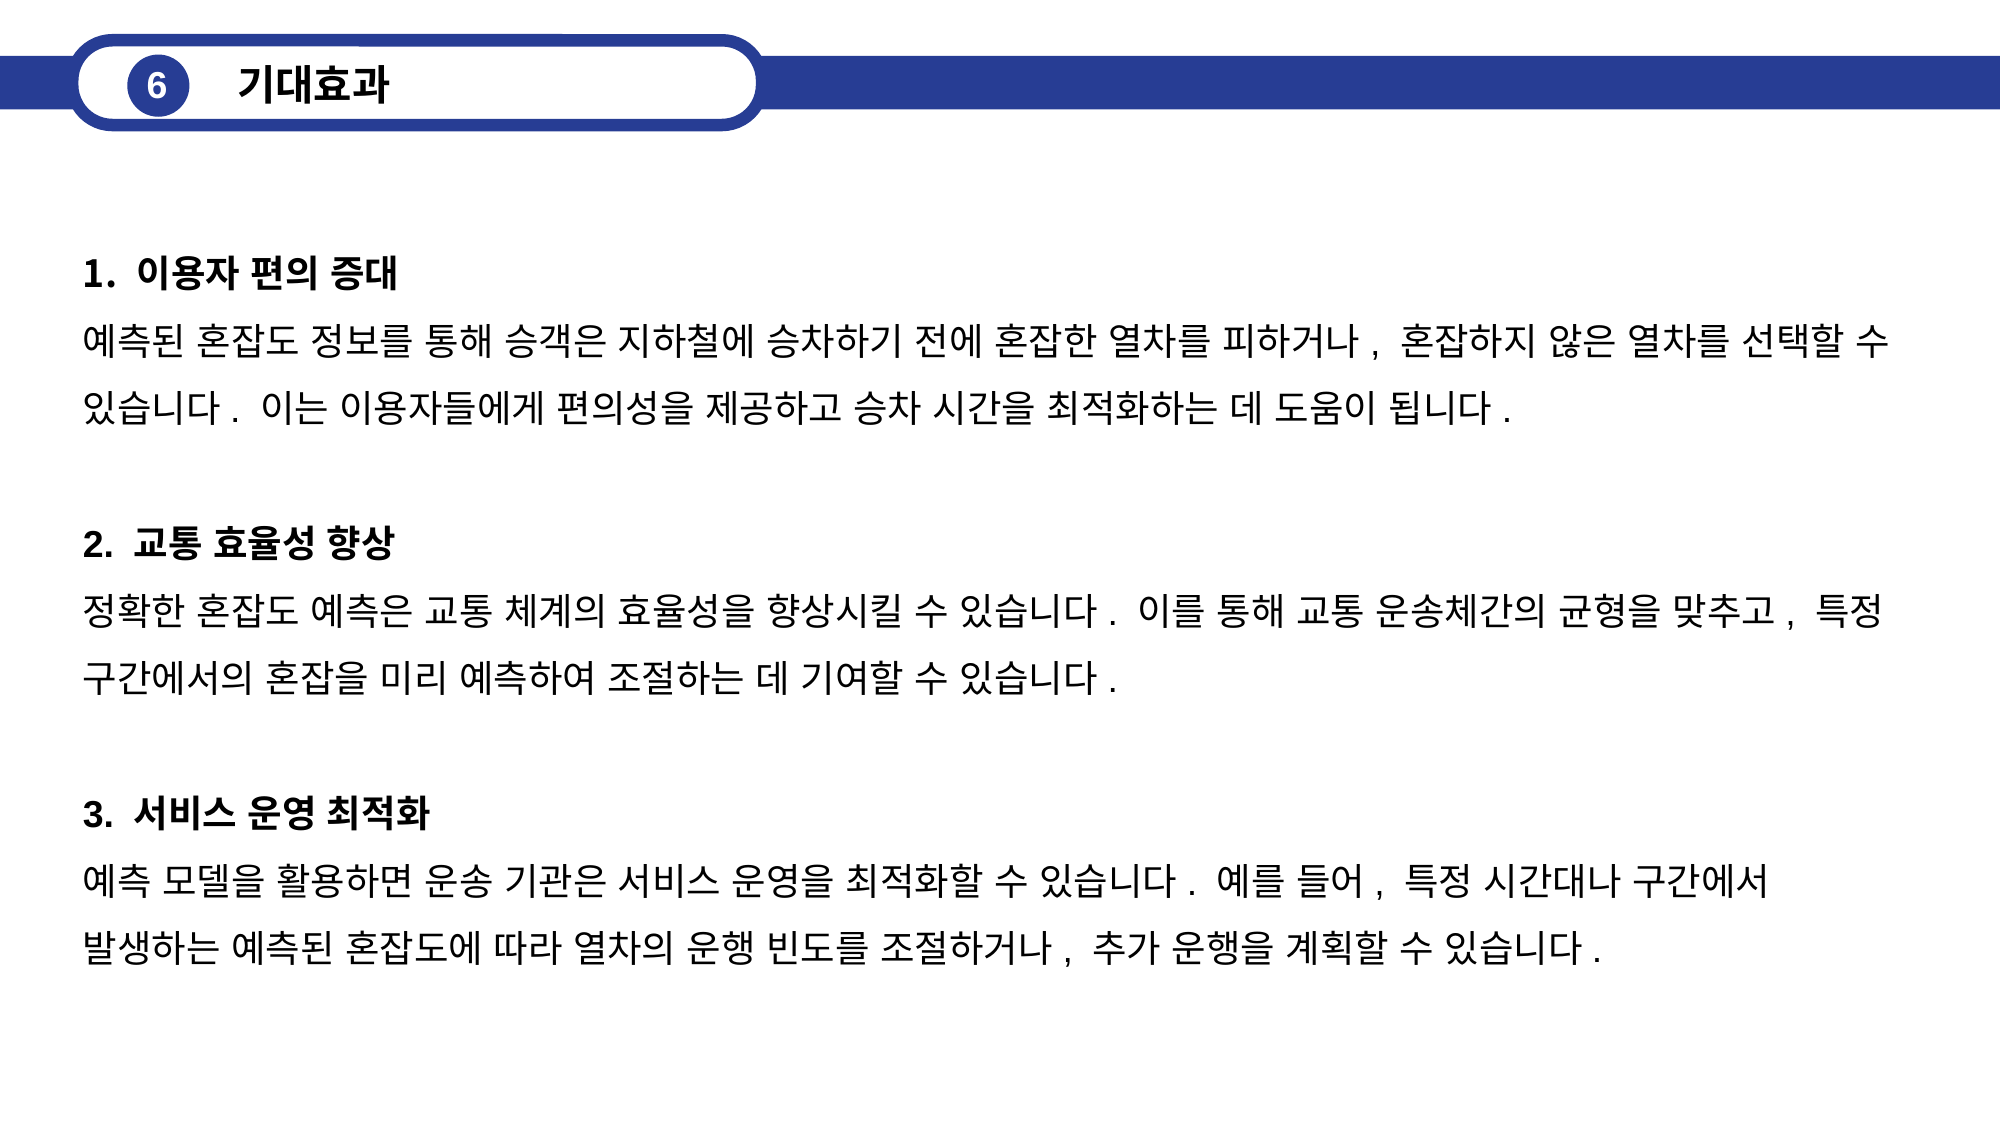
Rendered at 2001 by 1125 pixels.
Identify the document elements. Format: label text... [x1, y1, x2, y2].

text_box [0, 55, 79, 110]
text_box 기대효과 [222, 51, 818, 117]
text_box [126, 68, 131, 103]
text_box 6 [131, 53, 168, 113]
text_box [141, 55, 191, 118]
text_box 이용자 편의 증대 예측된 혼잡도 정보를 통해 승객은 지하철에 승차하기 전에 혼잡한 열차를 피하거나, 혼잡하지 않은 열차를 선택할 수 있습니다. 이는 이용자들에게 편의성을 제공하고 승차 시간을 최적화하는 데 도움이 됩니다. 2. 교통 효율성 향상 정확한 혼잡도 예측은 교통 체계의 효율성을 향상시킬 수 있습니다. 이를 통해 교통 운송체간의 균형을 맞추고, 특정 구간에서의 혼잡을 미리 예측하여 조절하는 데 기여할 수 있습니다. 3. 서비스 운영 최적화 예측 모델을 활용하면 운송 기관은 서비스 운영을 최적화할 수 있습니다. 예를 들어, 특정 시간대나 구간에서 발생하는 예측된 혼잡도에 따라 열차의 운행 빈도를 조절하거나, 추가 운행을 계획할 수 있습니다. [68, 220, 1932, 978]
text_box [71, 39, 751, 127]
text_box [818, 55, 2000, 110]
